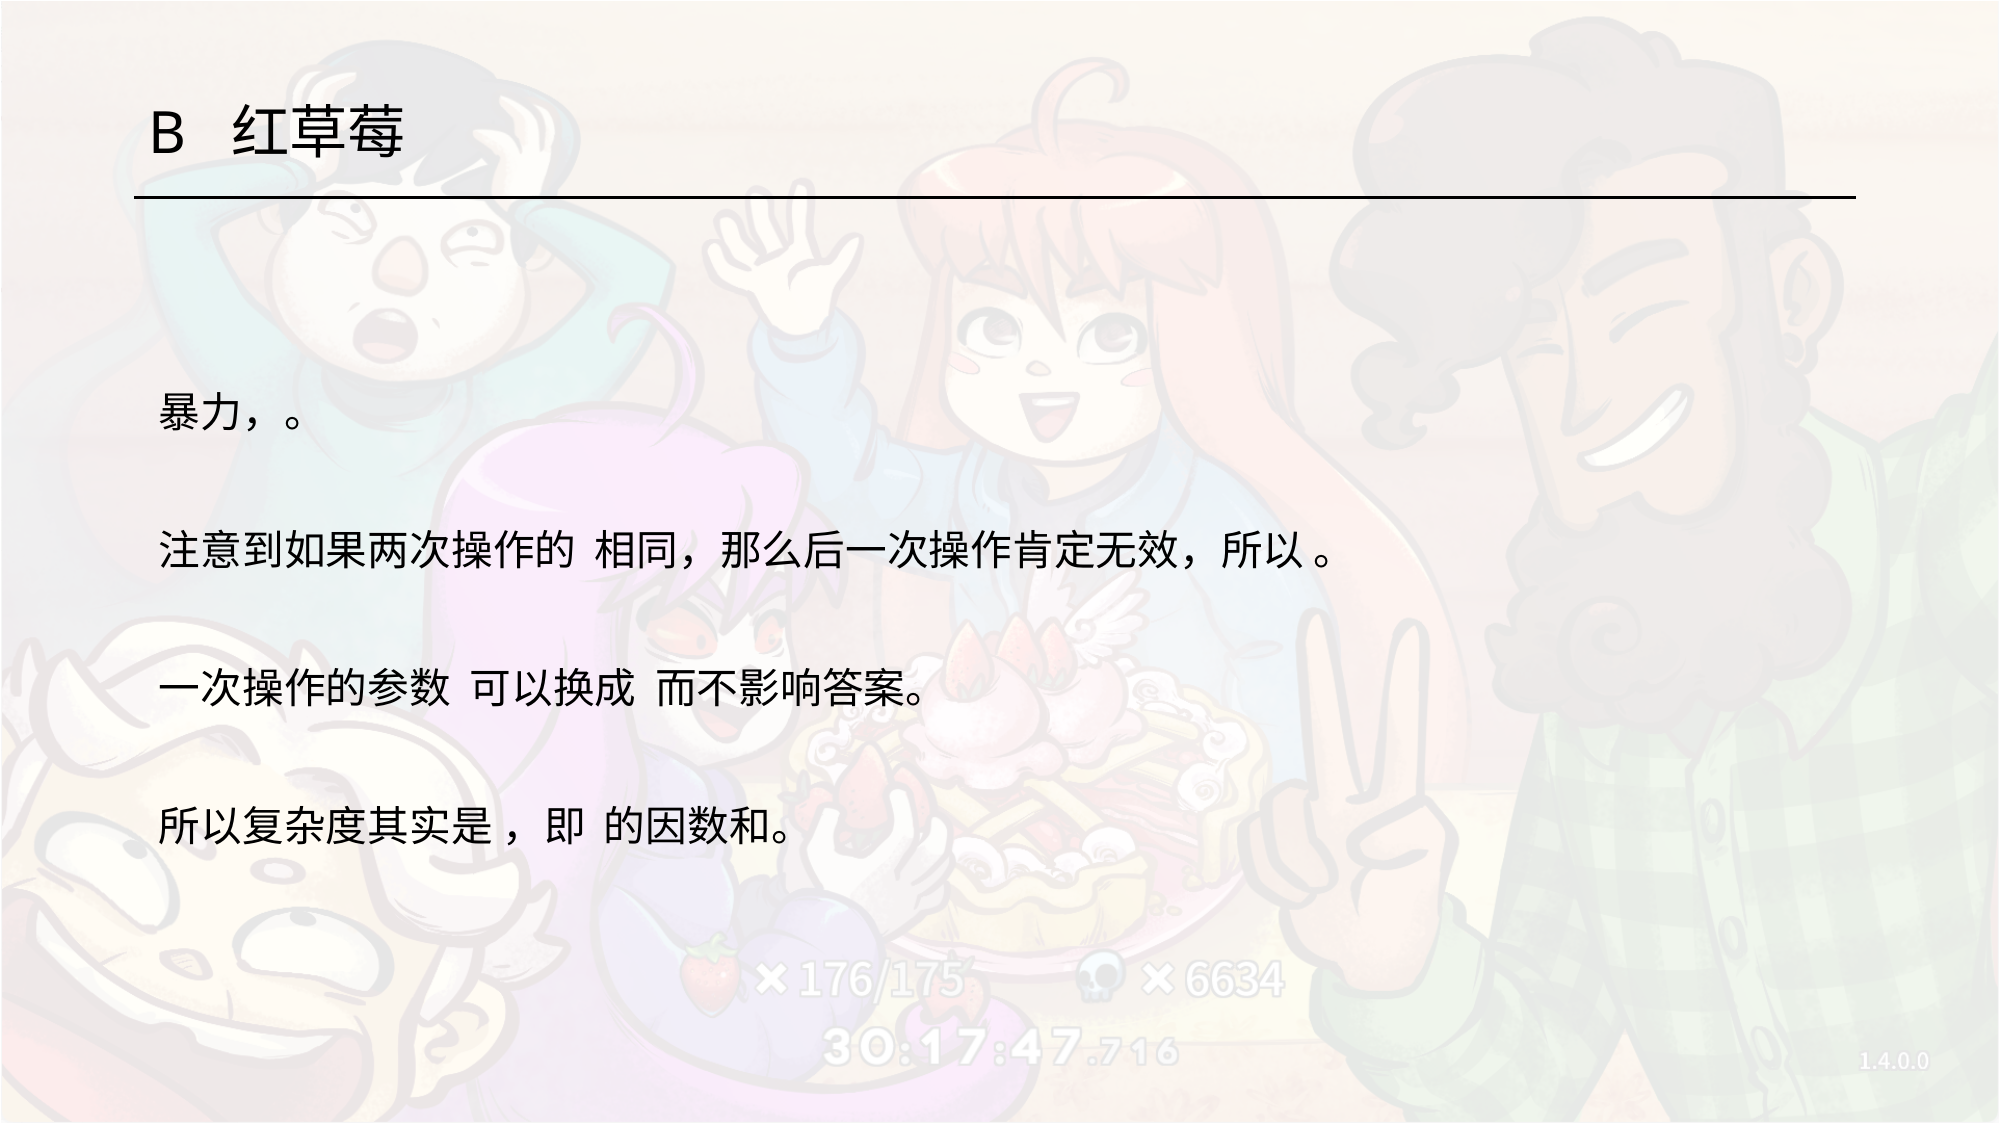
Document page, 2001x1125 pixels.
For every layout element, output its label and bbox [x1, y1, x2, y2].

text_box [0, 0, 2000, 1124]
